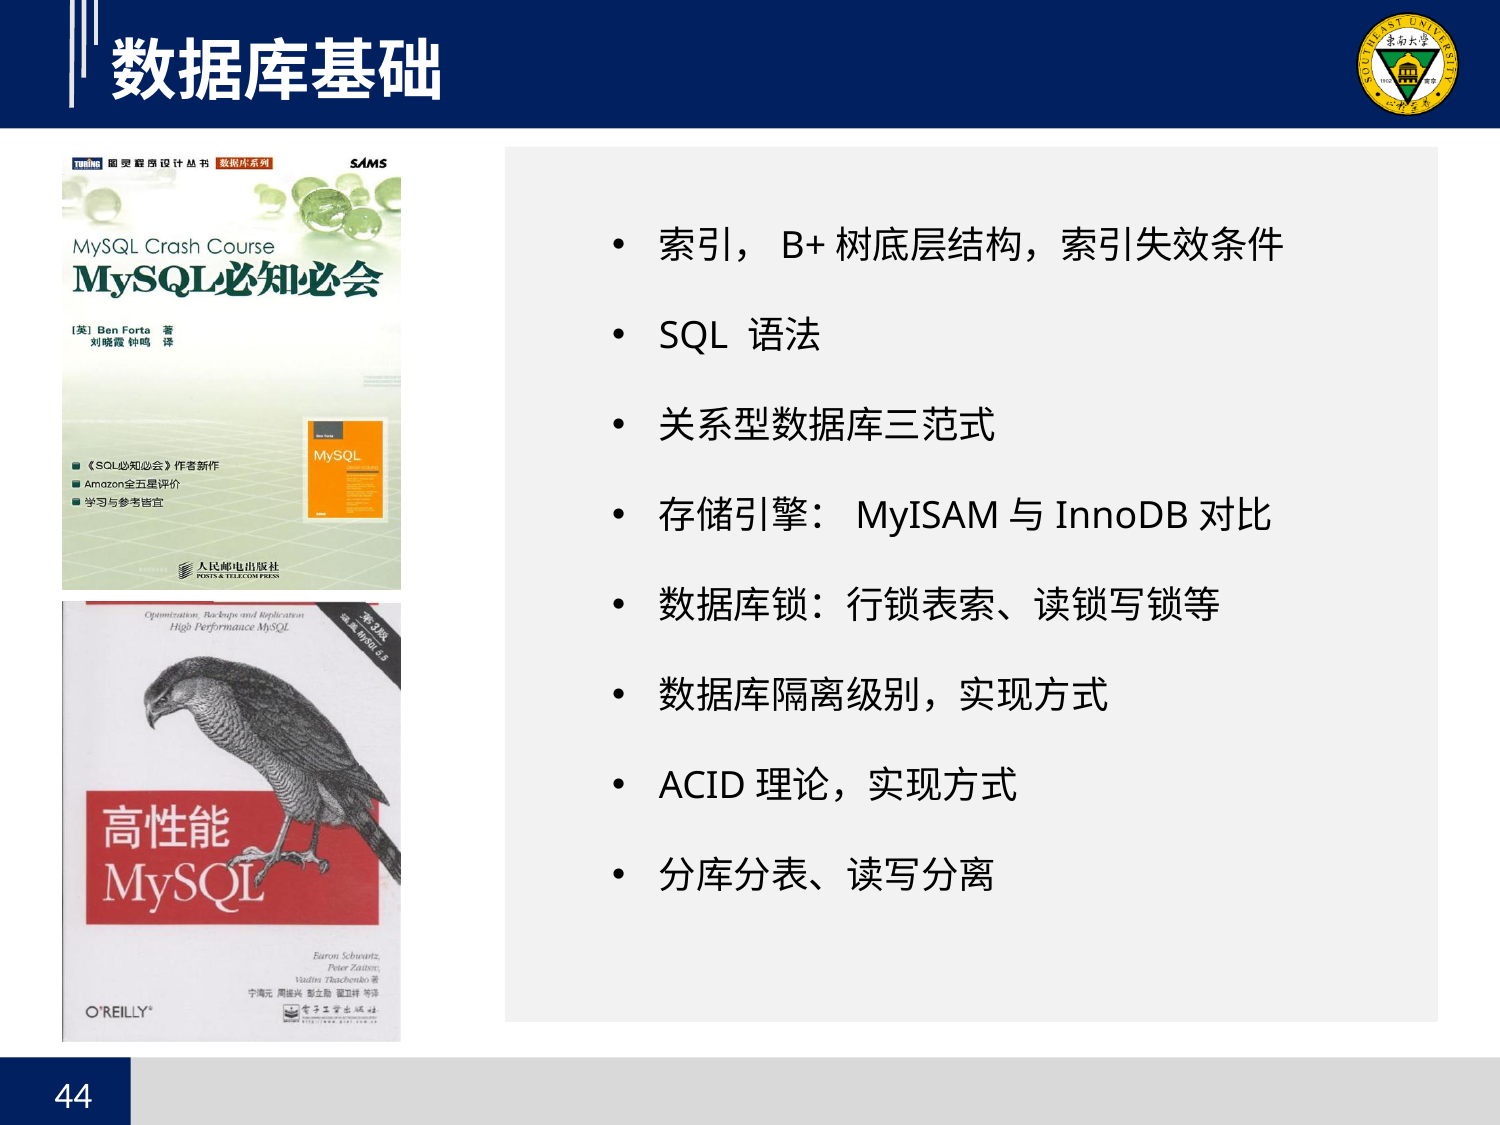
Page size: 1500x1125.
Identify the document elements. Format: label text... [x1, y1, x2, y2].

text_box 数据库基础 [95, 20, 465, 116]
picture [1356, 12, 1459, 116]
picture [62, 601, 401, 1042]
text_box 44 [39, 1063, 115, 1124]
text_box [0, 0, 1500, 129]
picture [62, 146, 401, 590]
text_box [504, 146, 1439, 1023]
text_box 索引，B+树底层结构，索引失效条件 SQL 语法 关系型数据库三范式 存储引擎：MyISAM与InnoDB对比 数据库锁：行锁表索、读锁写锁等 数据库隔离级别，实现方式 ACID理论，实现方式 分库分表、读写分离 [597, 214, 1387, 904]
